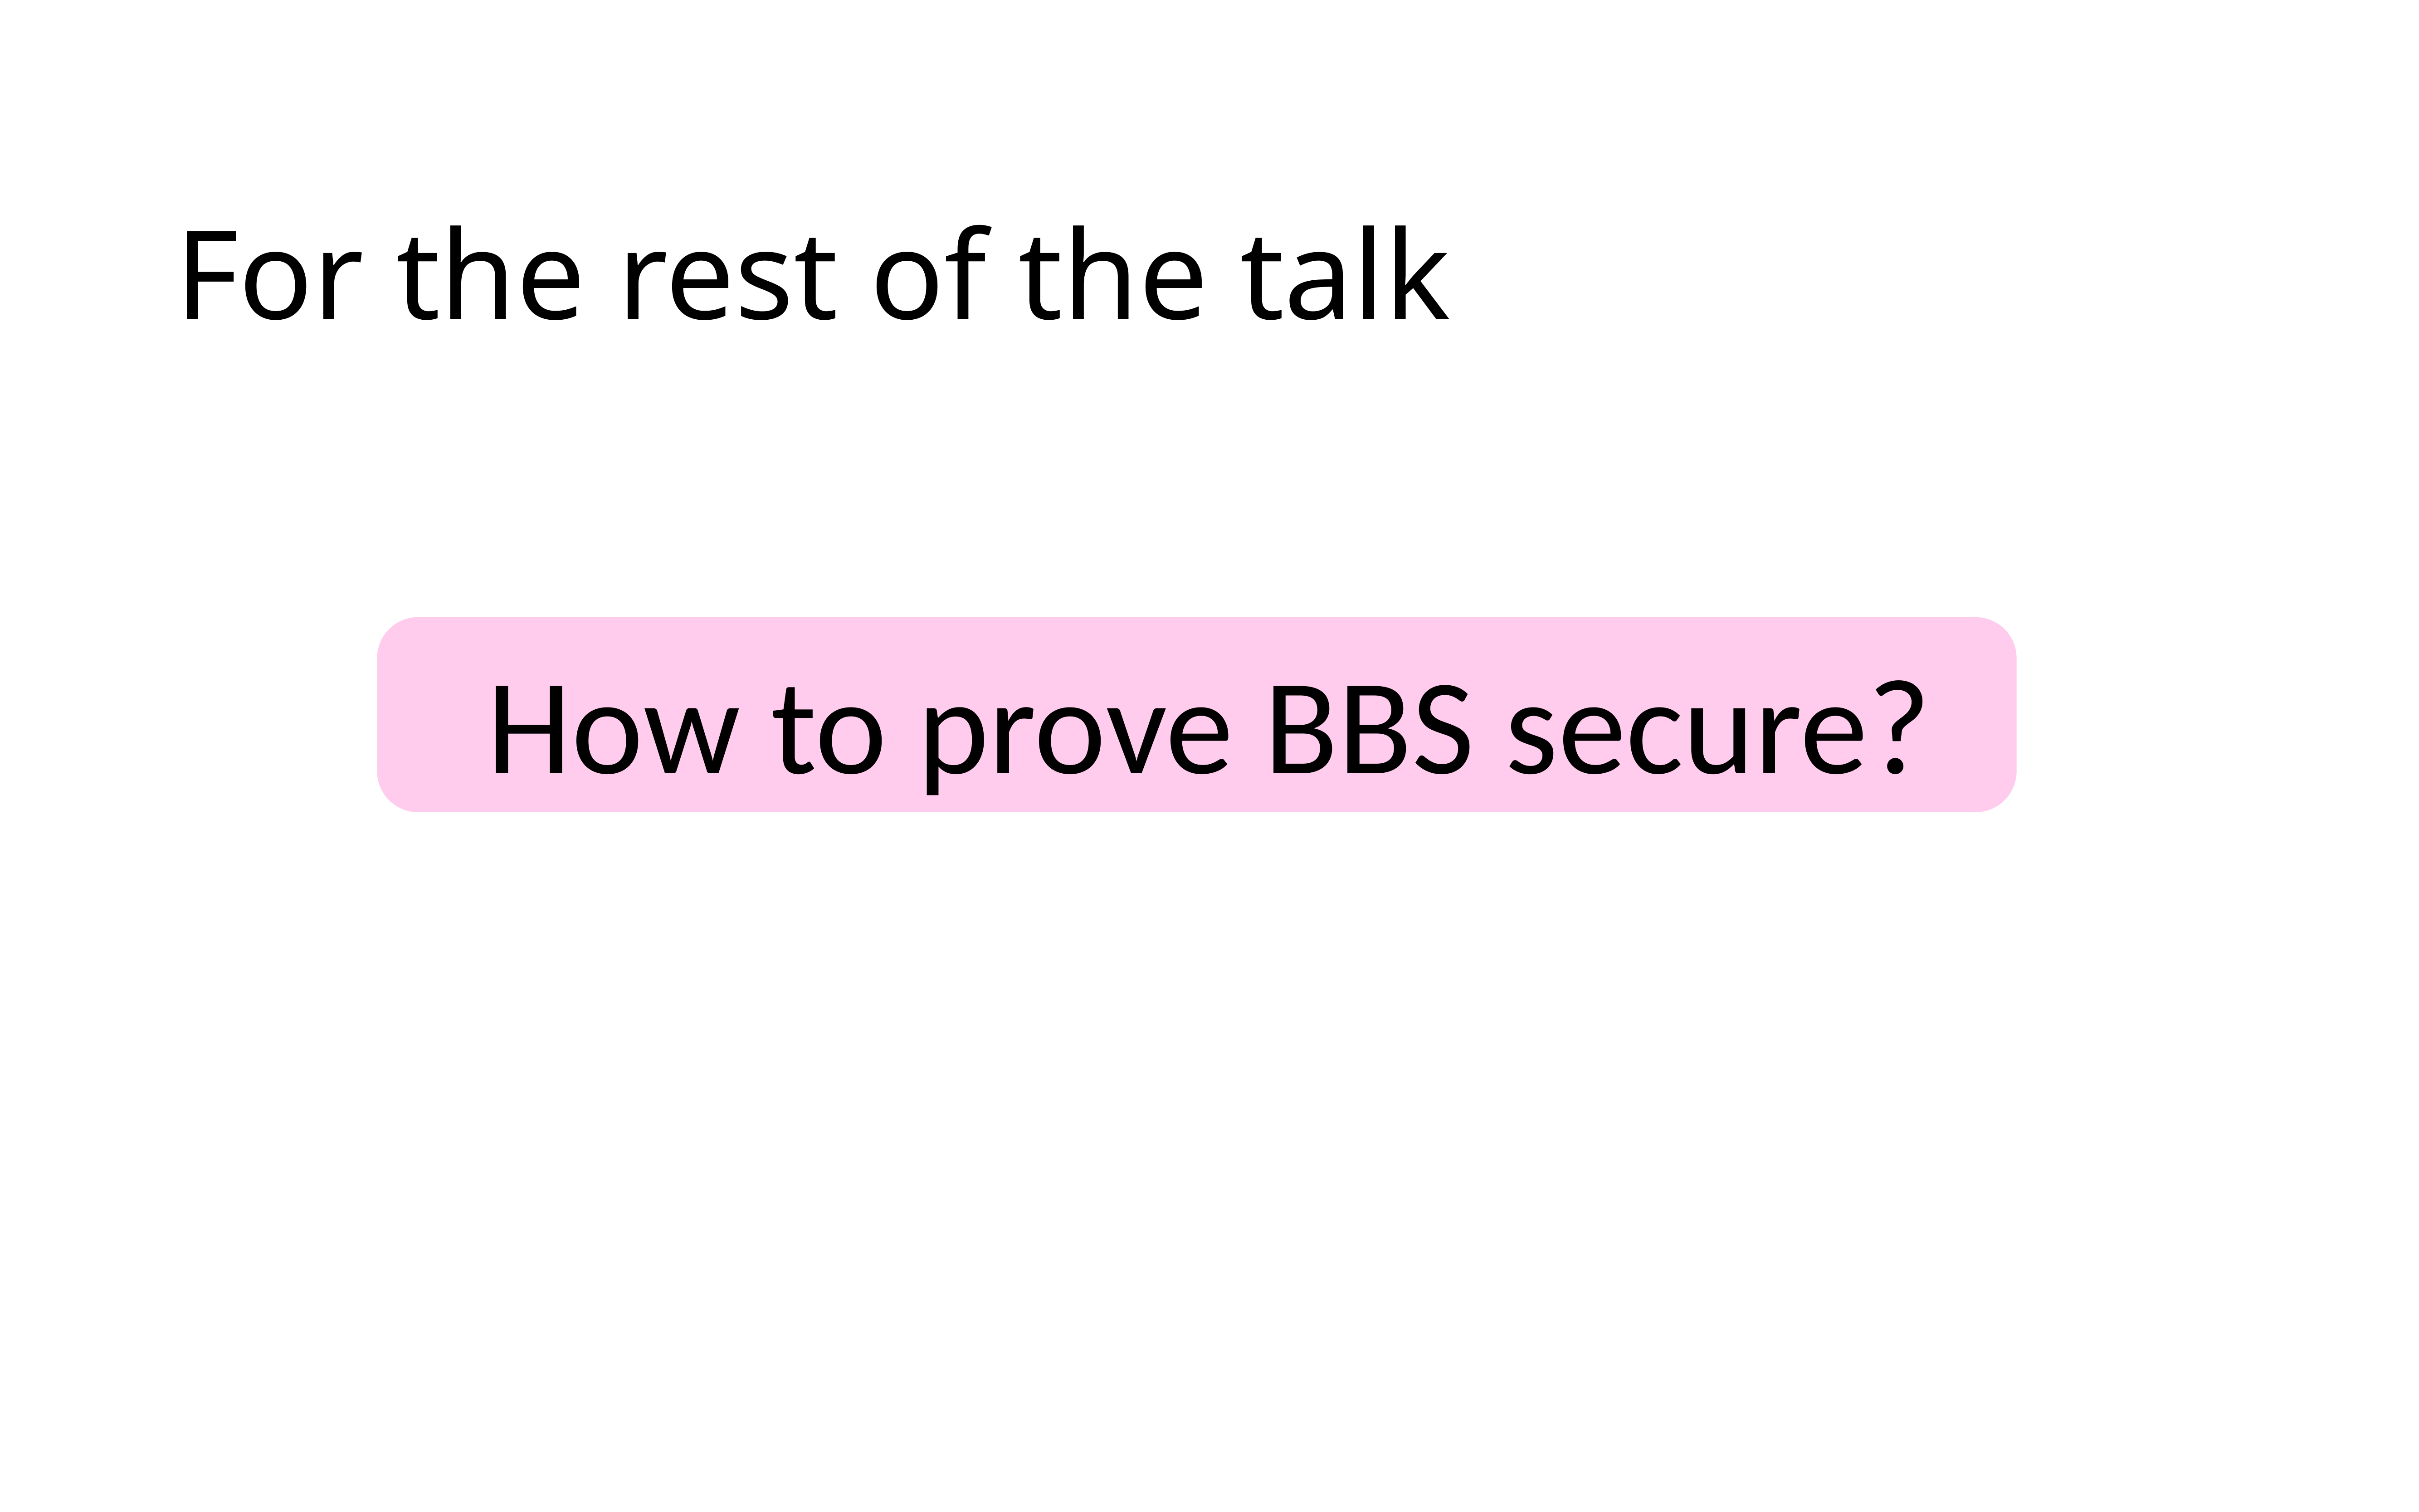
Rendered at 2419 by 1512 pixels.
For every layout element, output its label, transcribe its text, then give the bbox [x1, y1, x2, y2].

title For the rest of the talk [166, 147, 2253, 412]
text_box [377, 617, 2004, 809]
text_box [405, 810, 1989, 812]
text_box How to prove BBS secure? [402, 628, 2017, 810]
